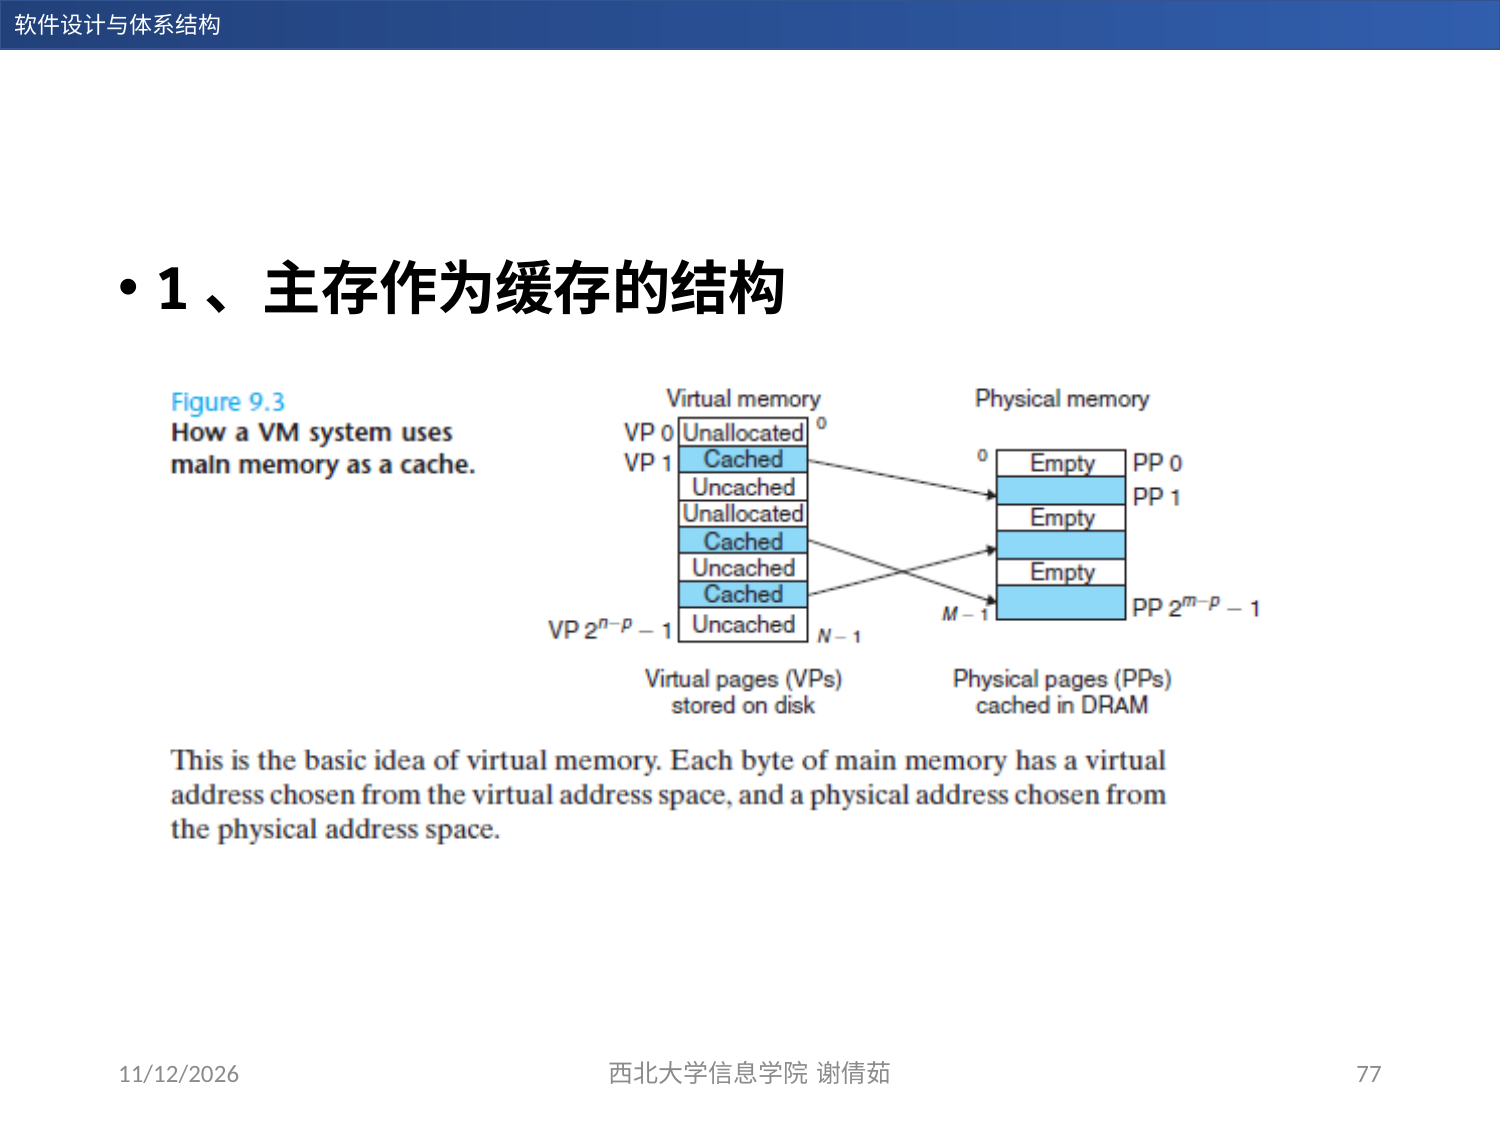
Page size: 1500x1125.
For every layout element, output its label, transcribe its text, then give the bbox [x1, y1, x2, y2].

footer 西北大学信息学院 谢倩茹 [496, 1042, 1004, 1103]
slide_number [103, 1042, 441, 1103]
slide_number 77 [1059, 1042, 1397, 1103]
list 1、主存作为缓存的结构 [103, 251, 1397, 966]
picture [159, 373, 1274, 857]
